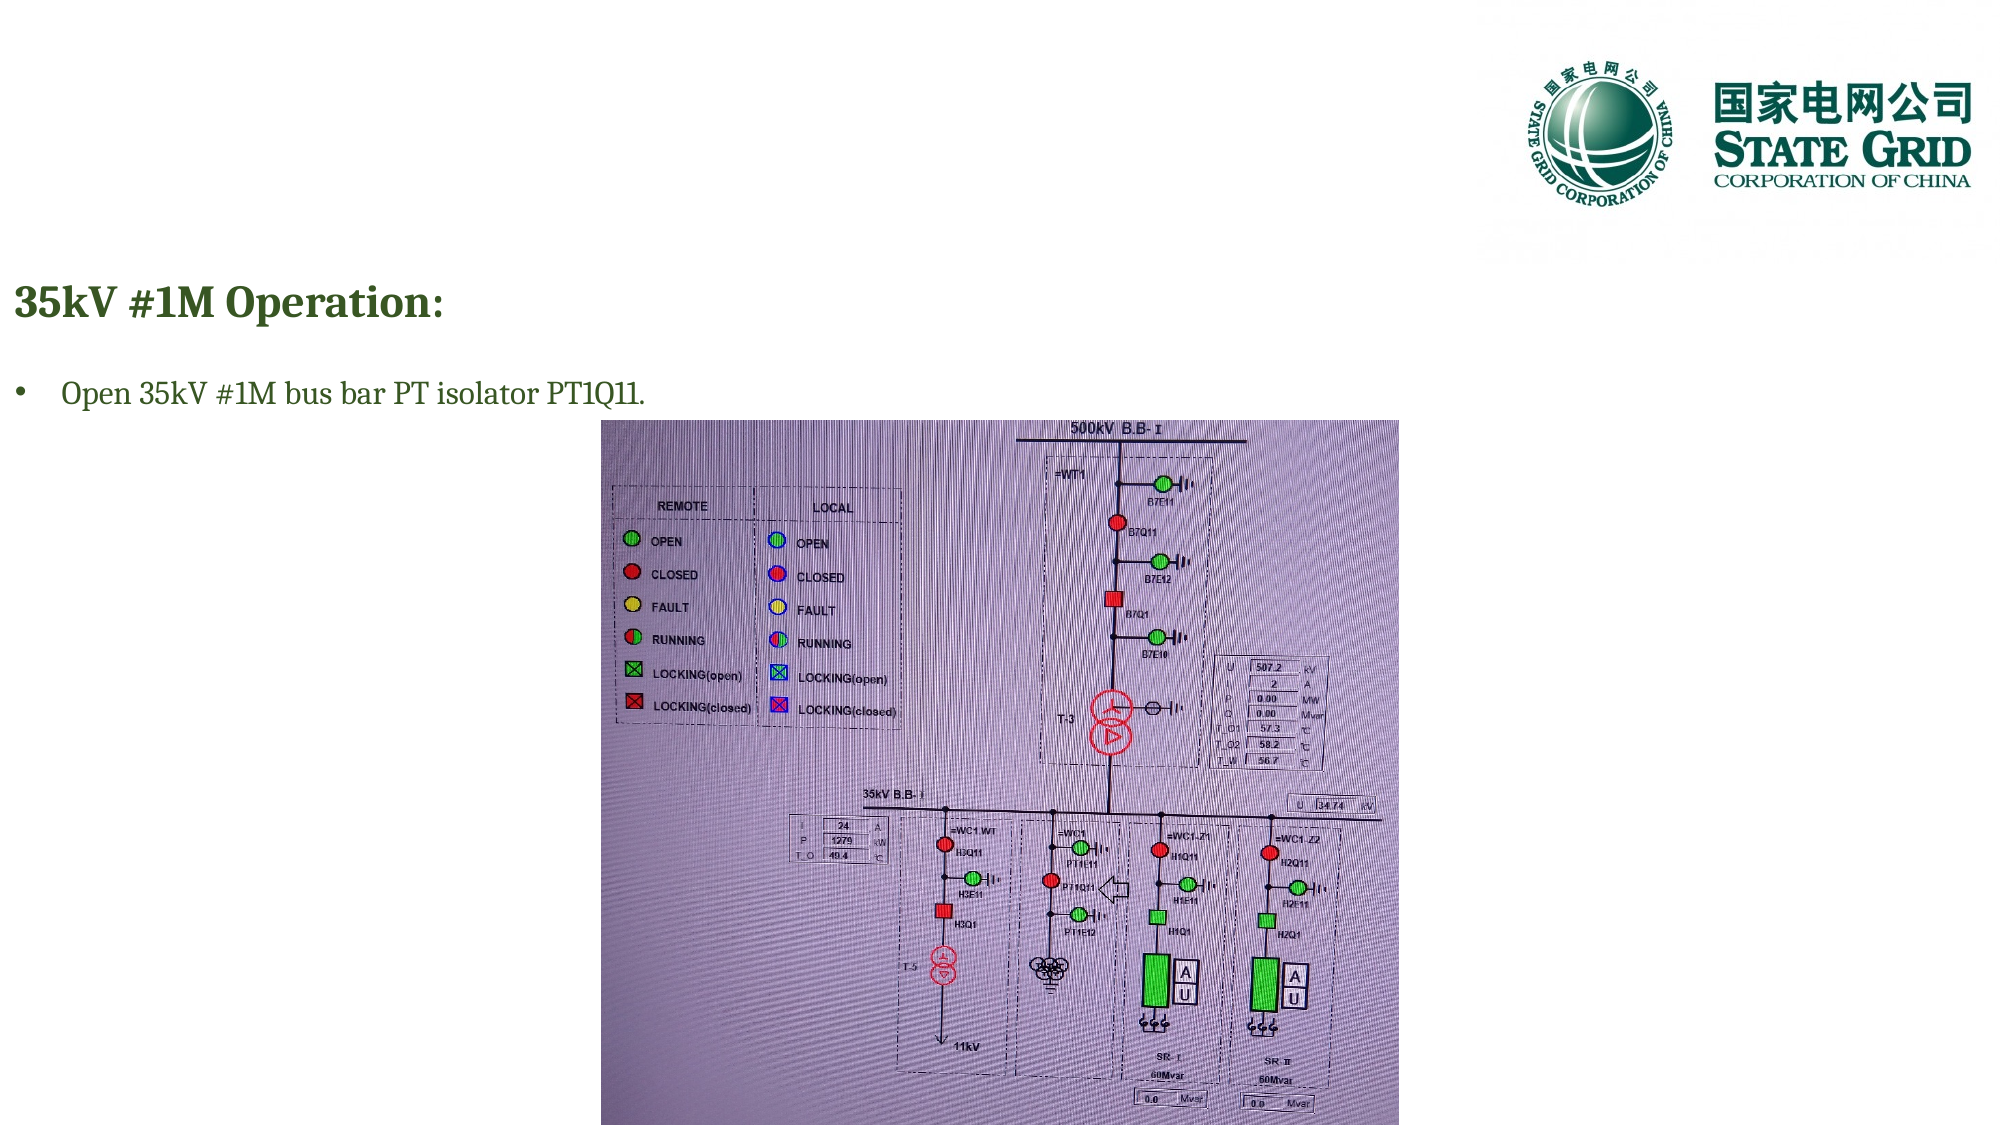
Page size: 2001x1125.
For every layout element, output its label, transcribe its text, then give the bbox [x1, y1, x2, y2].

picture [601, 420, 1399, 1125]
text_box 35kV #1M Operation: Open 35kV #1M bus bar PT isolator PT1Q11. [0, 263, 2000, 419]
picture [1477, 0, 2000, 264]
